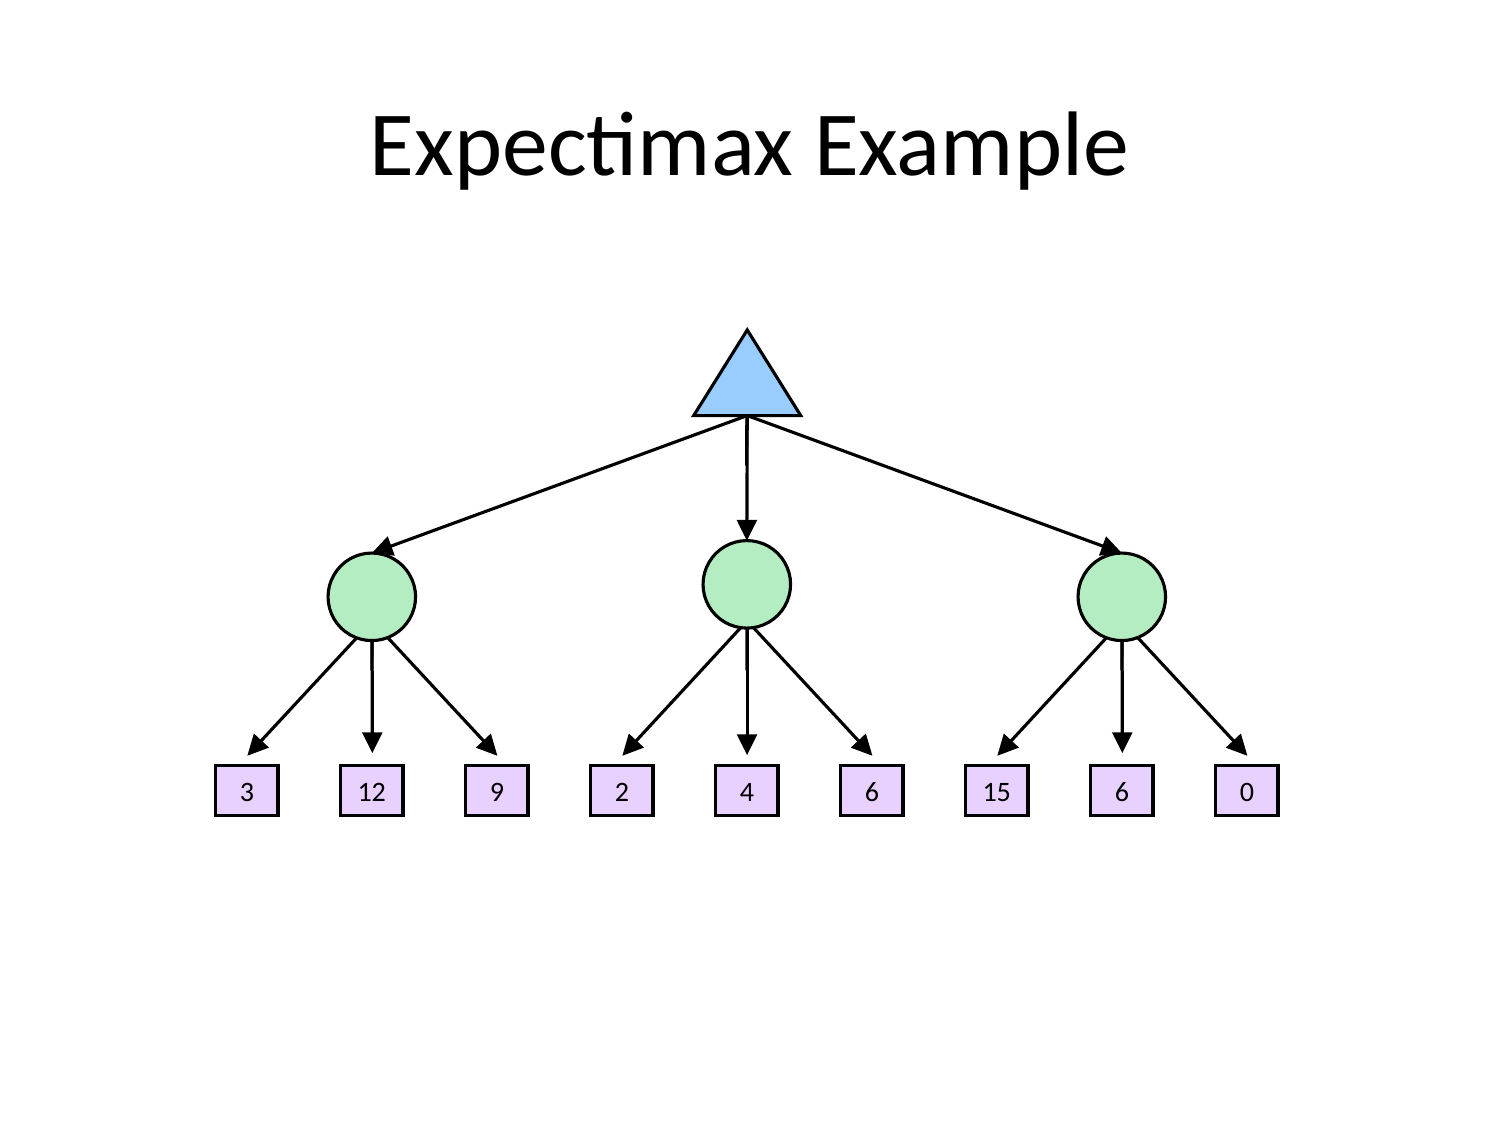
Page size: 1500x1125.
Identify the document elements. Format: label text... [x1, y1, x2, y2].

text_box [215, 329, 1279, 816]
title Expectimax Example [75, 45, 1425, 233]
